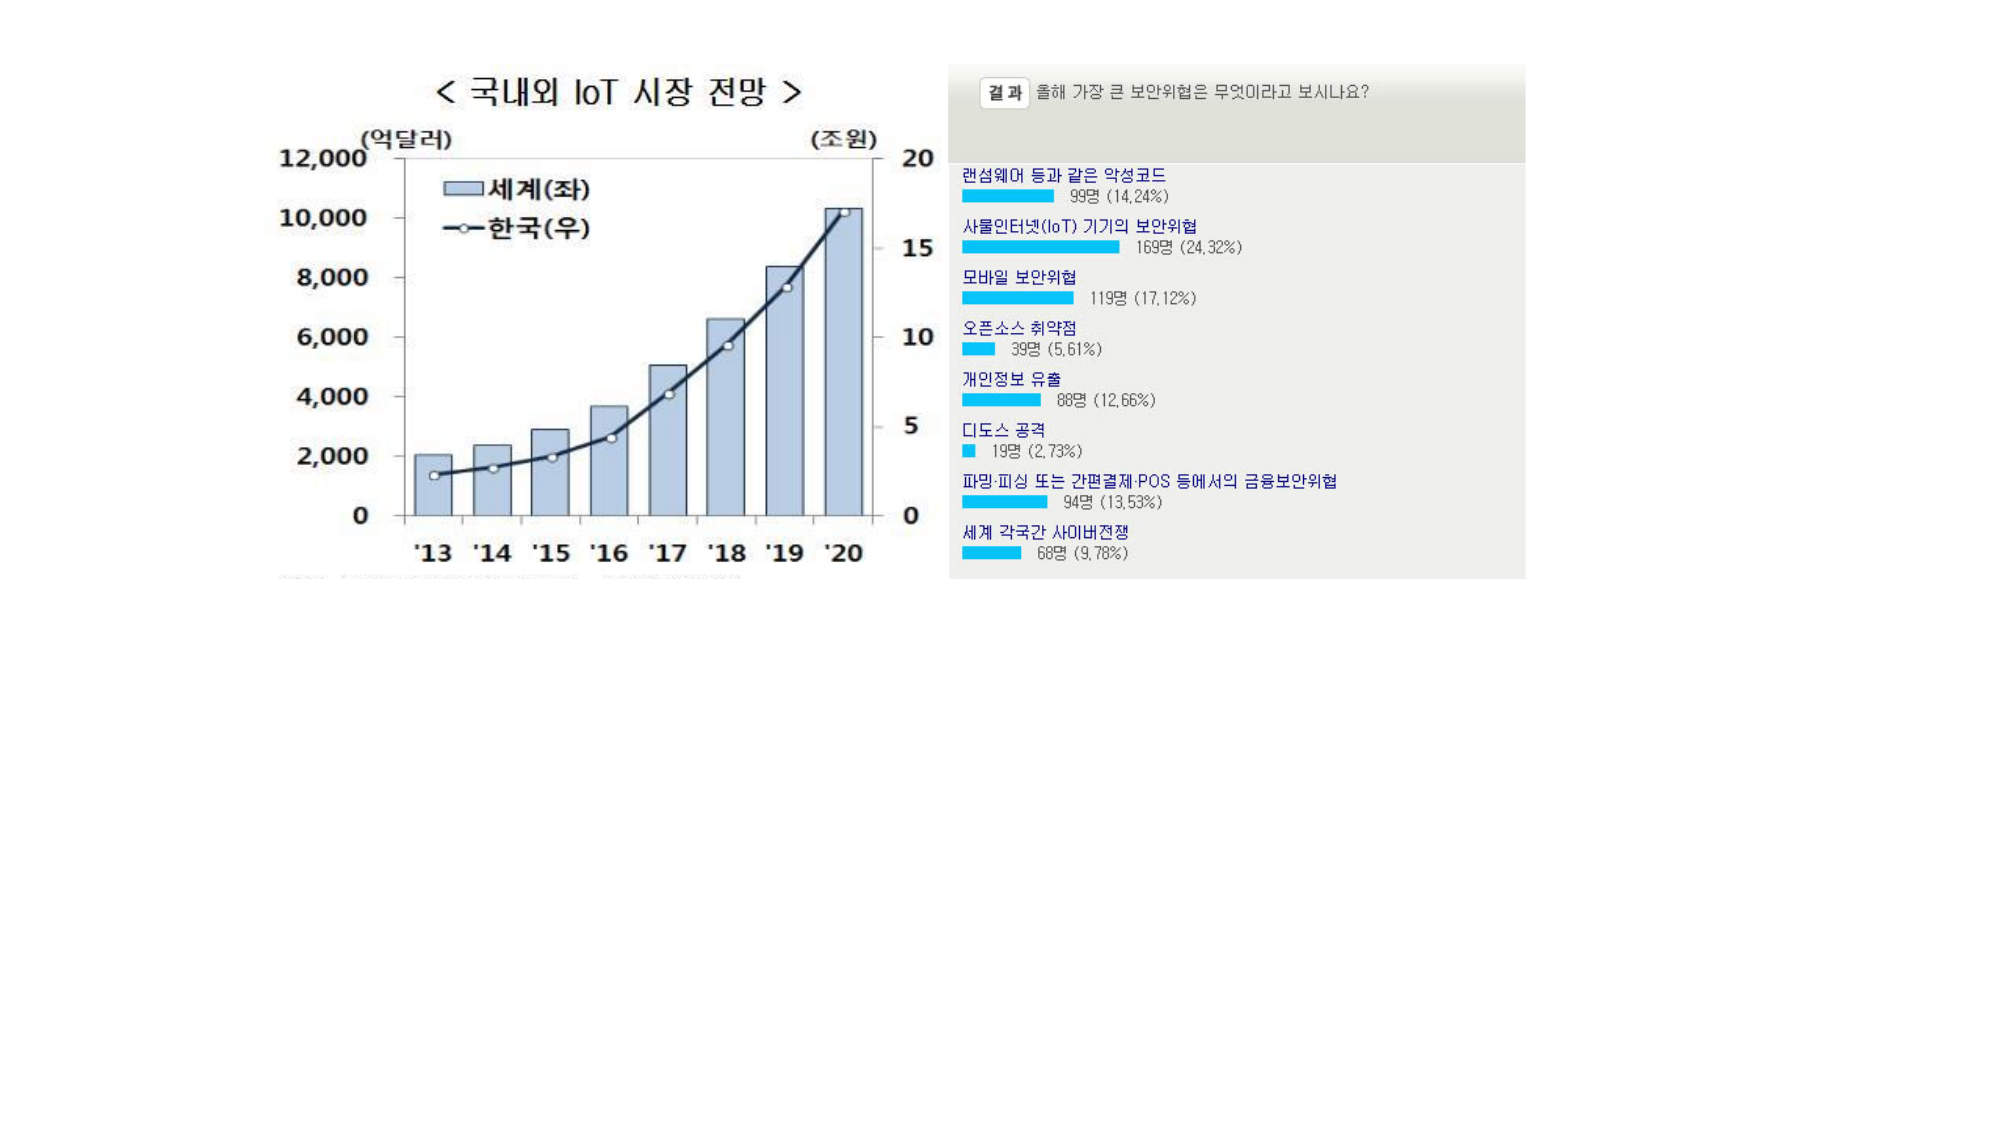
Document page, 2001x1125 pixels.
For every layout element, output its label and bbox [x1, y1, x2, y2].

text_box [265, 64, 1527, 580]
